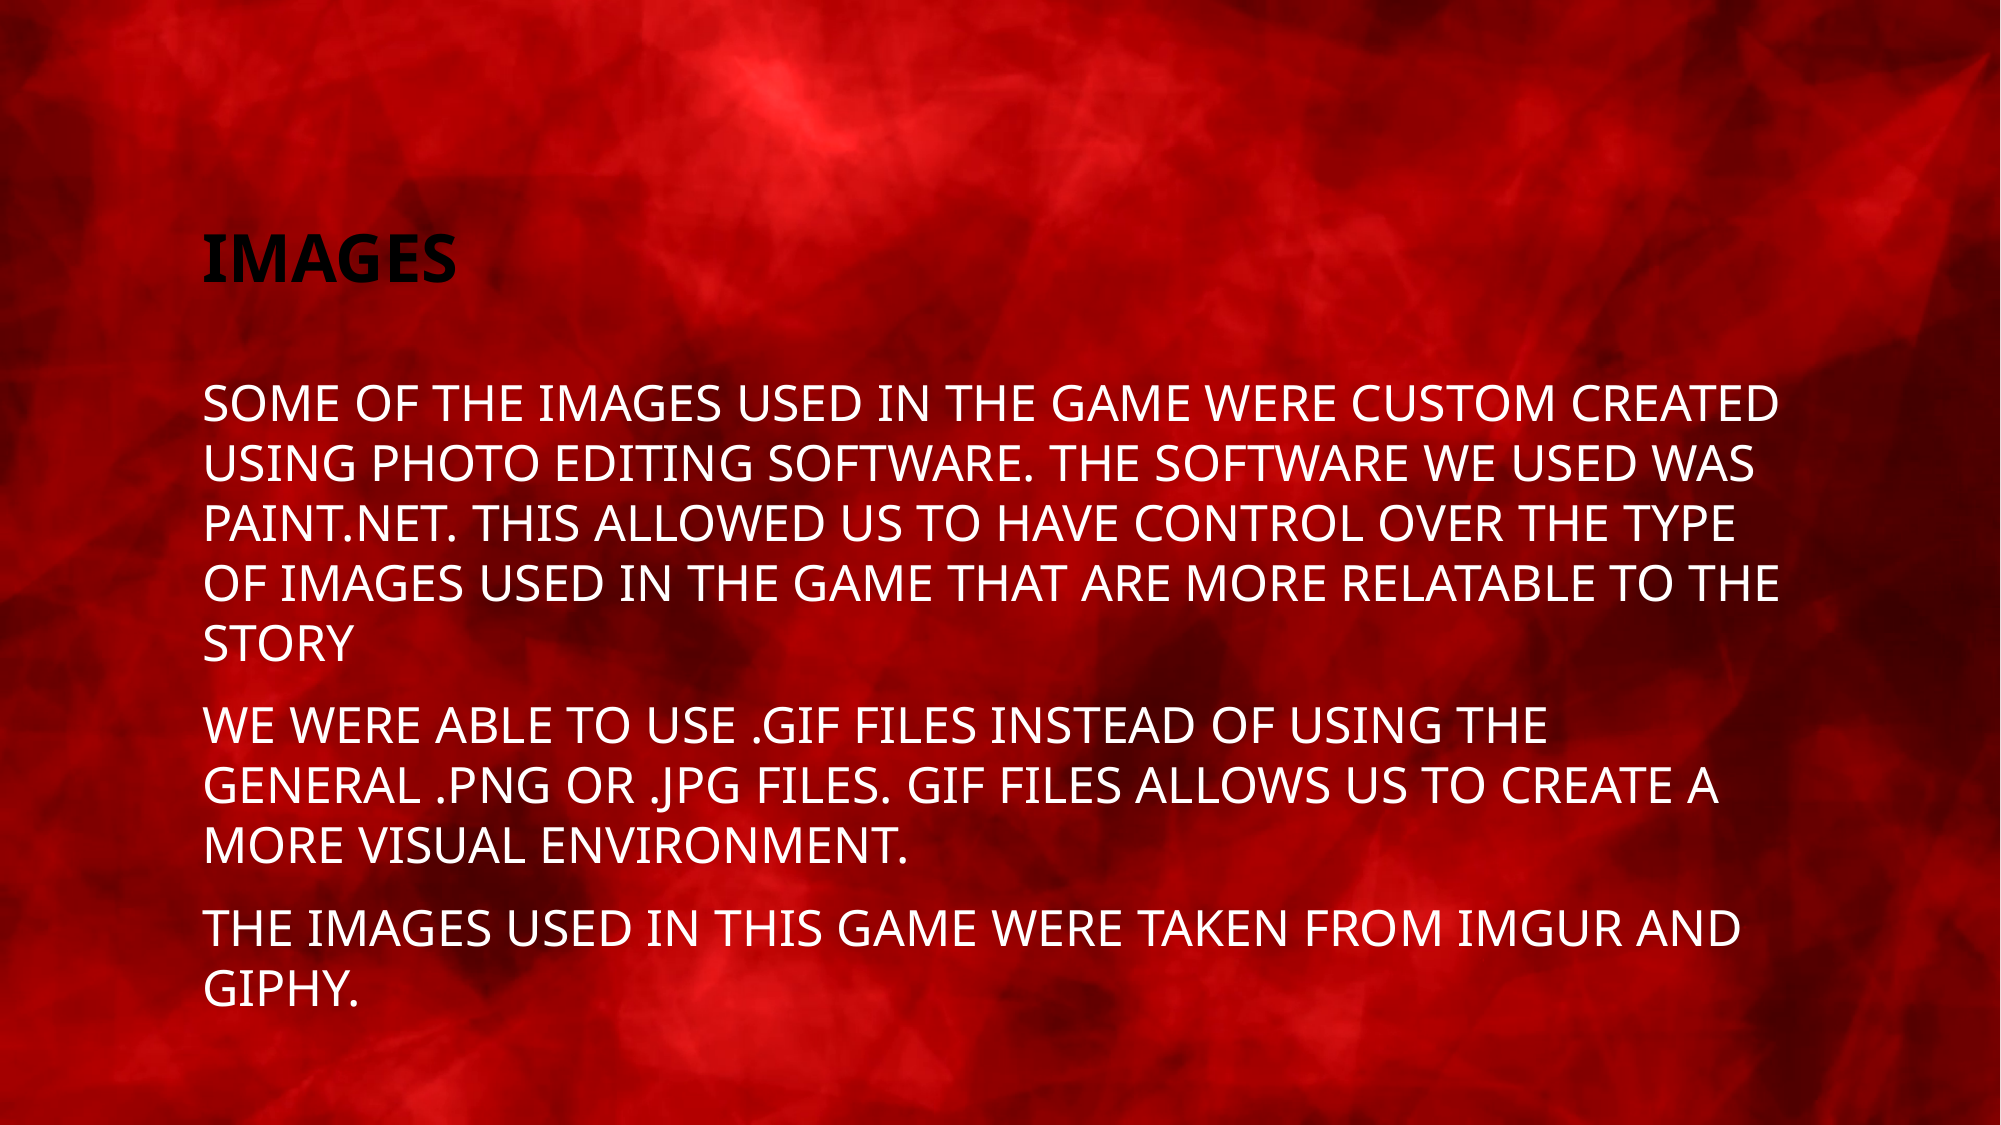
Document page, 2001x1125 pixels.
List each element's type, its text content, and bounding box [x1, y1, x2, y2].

list Some of the images used in the game were custom created using photo editing software. The software we used was paint.net. This allowed us to have control over the type of images used in the game that are more relatable to the story We were able to use .gif files instead of using the general .png or .jpg files. Gif files allows us to create a more visual environment. The images used in this game were taken from imgur and giphy. [187, 437, 1813, 950]
picture [0, 0, 2001, 1125]
title Images [187, 99, 1813, 413]
